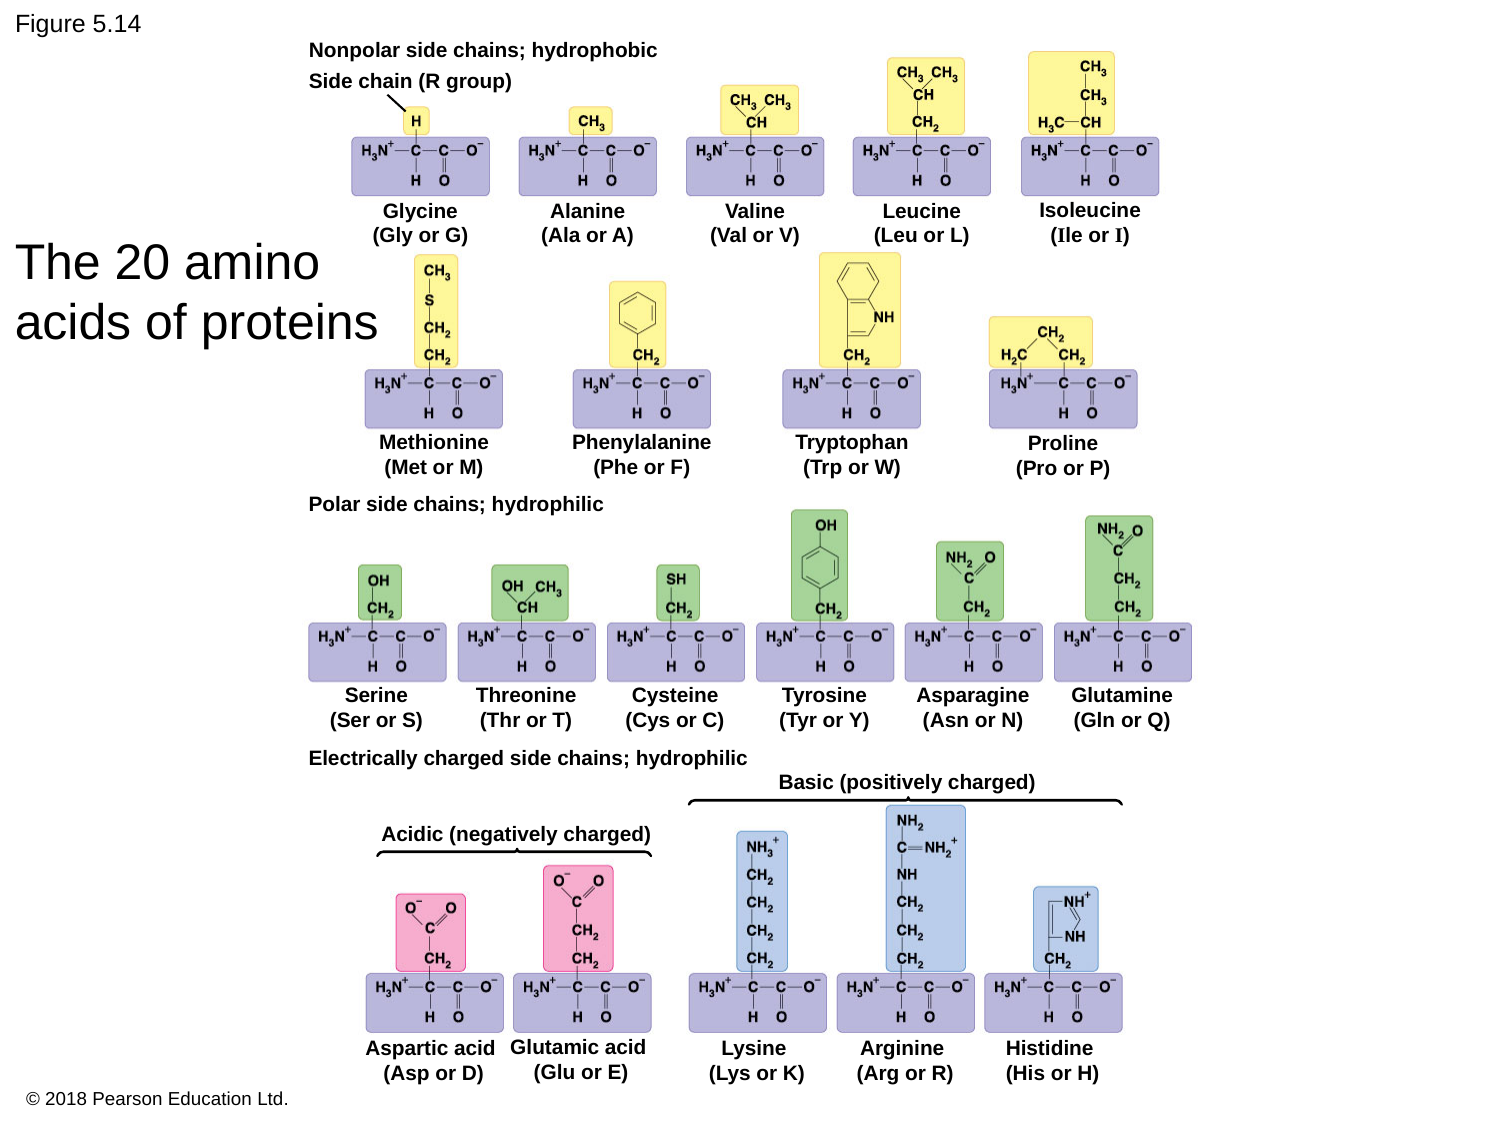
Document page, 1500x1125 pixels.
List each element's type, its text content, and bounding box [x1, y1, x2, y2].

text_box The 20 amino acids of proteins [0, 221, 296, 359]
title Figure 5.14 [0, 0, 593, 57]
picture [301, 34, 1199, 1091]
